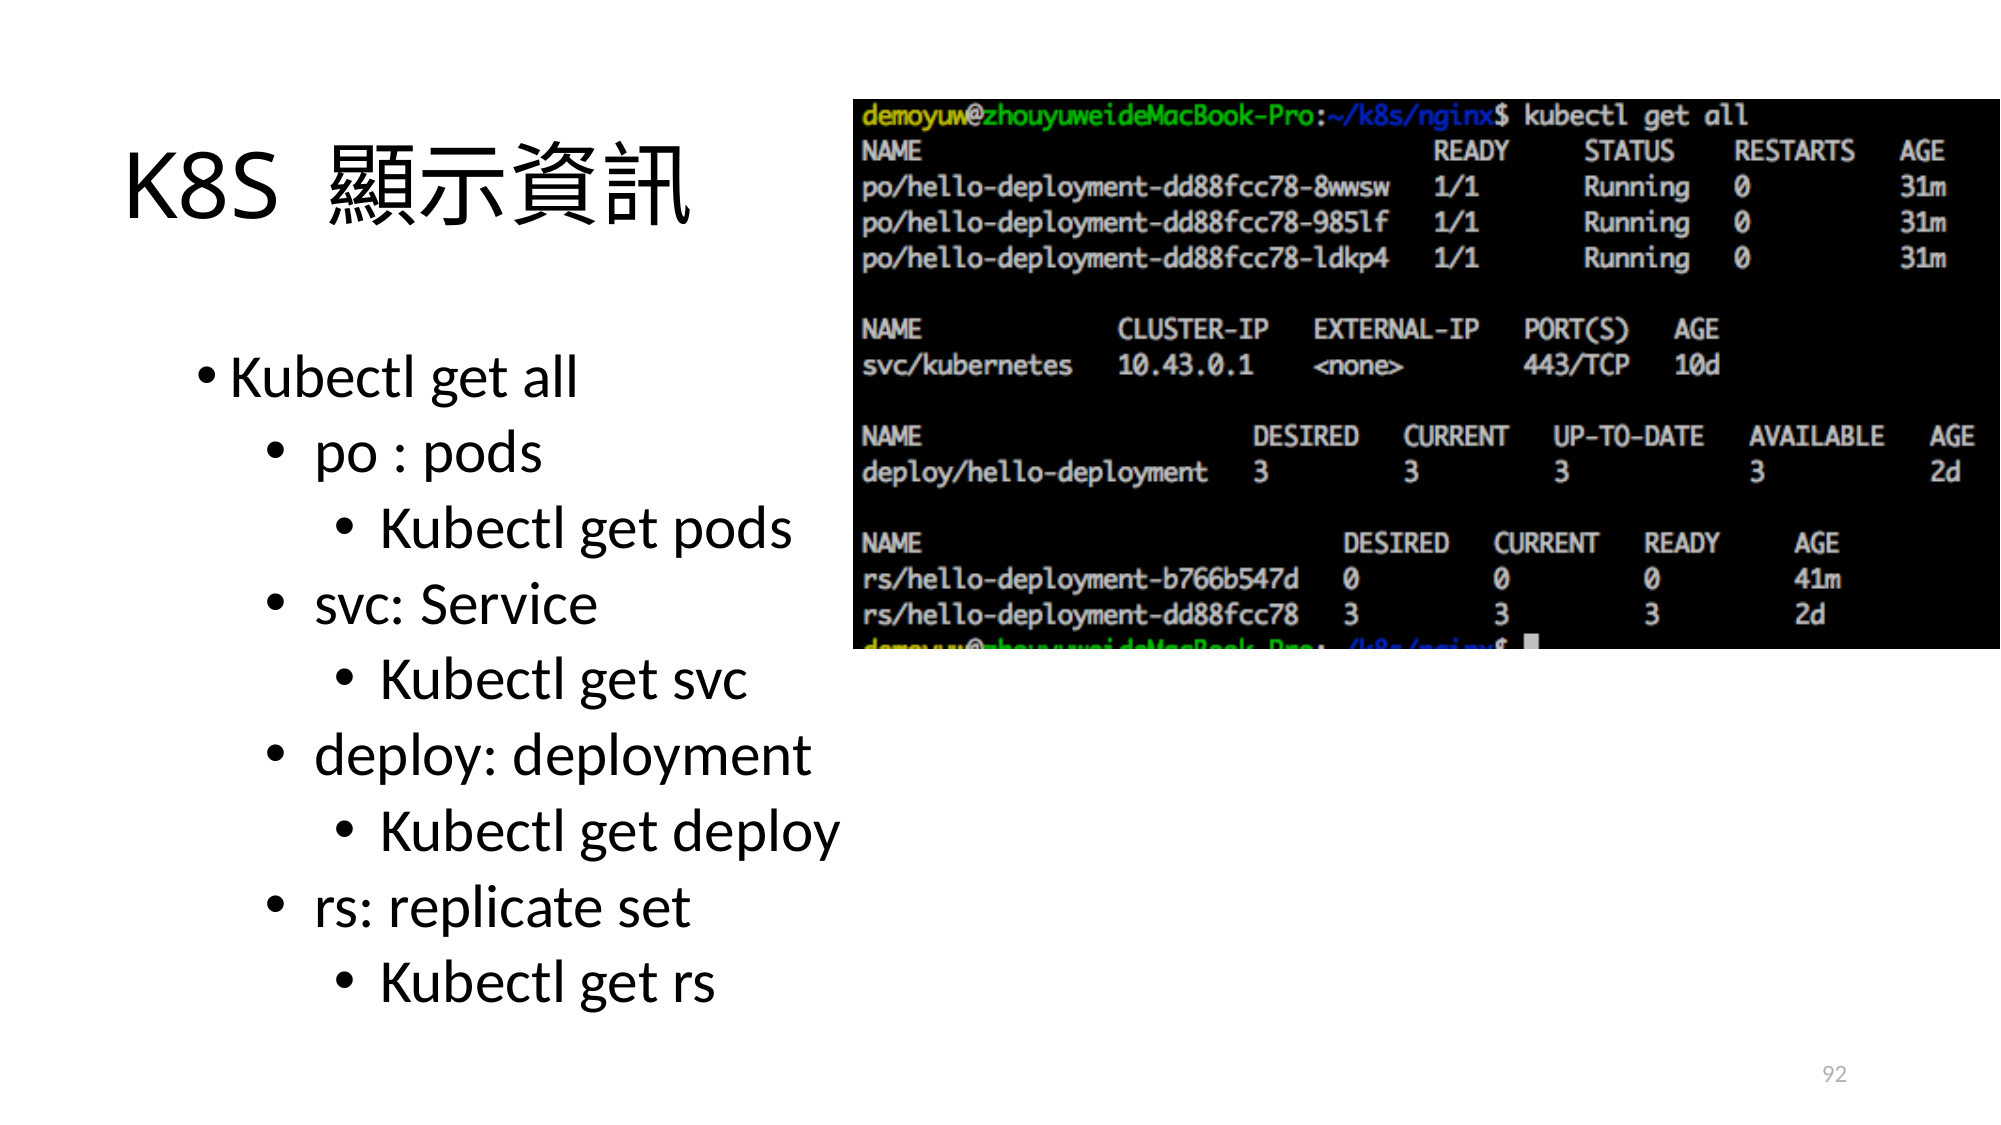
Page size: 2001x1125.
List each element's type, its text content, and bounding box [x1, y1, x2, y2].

list Kubectl get all po : pods Kubectl get pods svc: Service Kubectl get svc deploy: deployment Kubectl get deploy rs: replicate set Kubectl get rs [181, 336, 1649, 1025]
picture [853, 99, 2000, 649]
title K8S 顯示資訊 [106, 74, 1649, 304]
slide_number 92 [1412, 1042, 1863, 1103]
